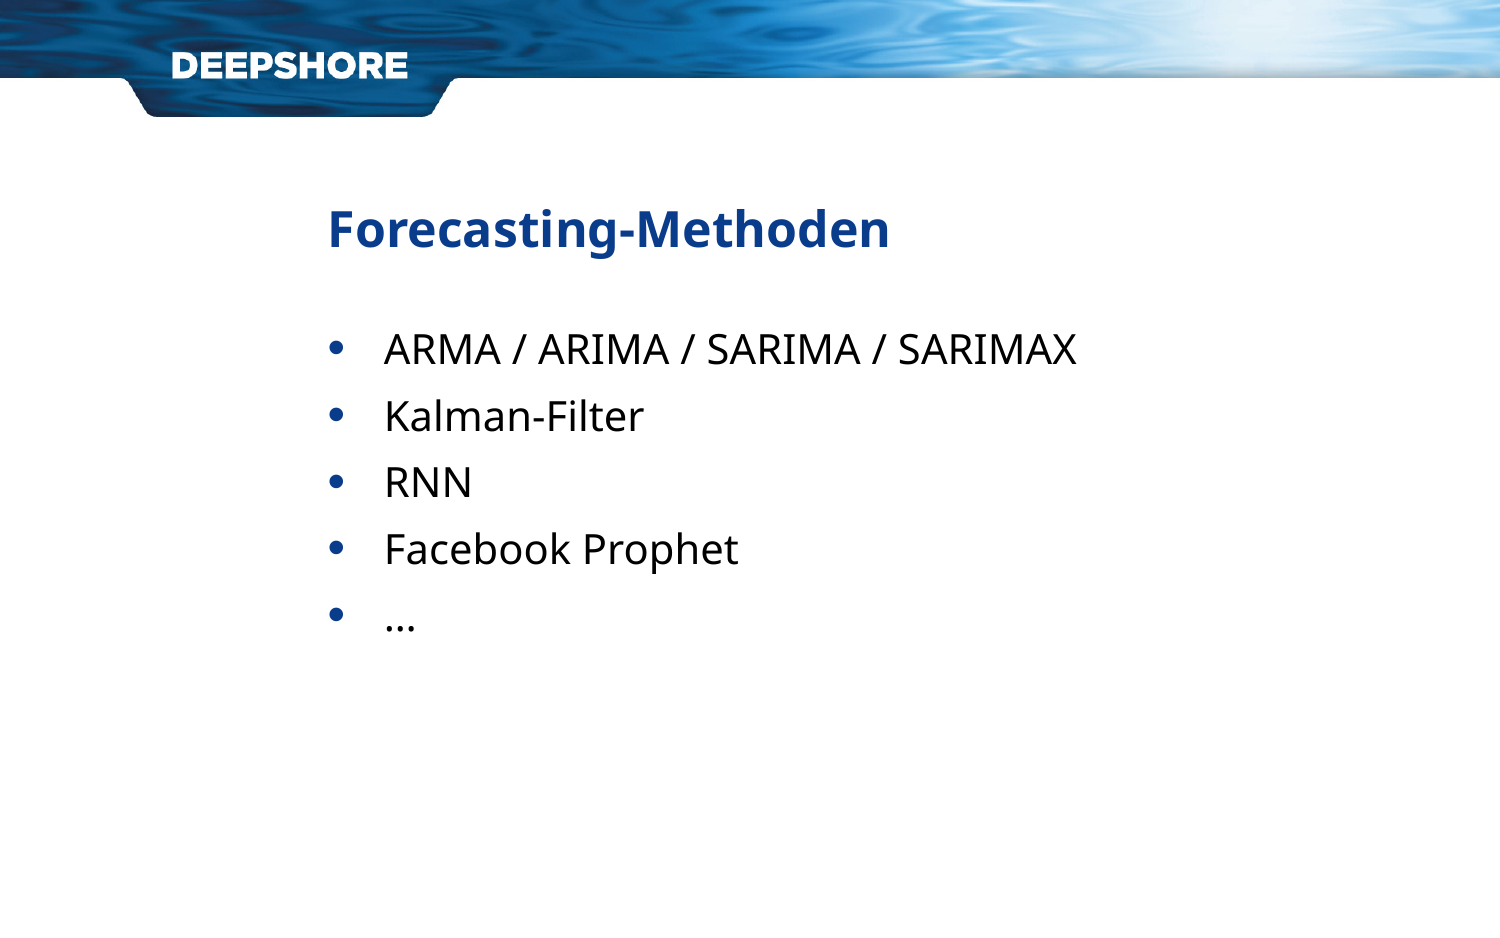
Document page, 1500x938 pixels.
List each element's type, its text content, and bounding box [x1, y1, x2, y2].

text_box Forecasting-Methoden [312, 197, 1258, 315]
text_box ARMA / ARIMA / SARIMA / SARIMAX Kalman-Filter RNN Facebook Prophet … [312, 315, 1400, 800]
picture [0, 0, 1500, 938]
